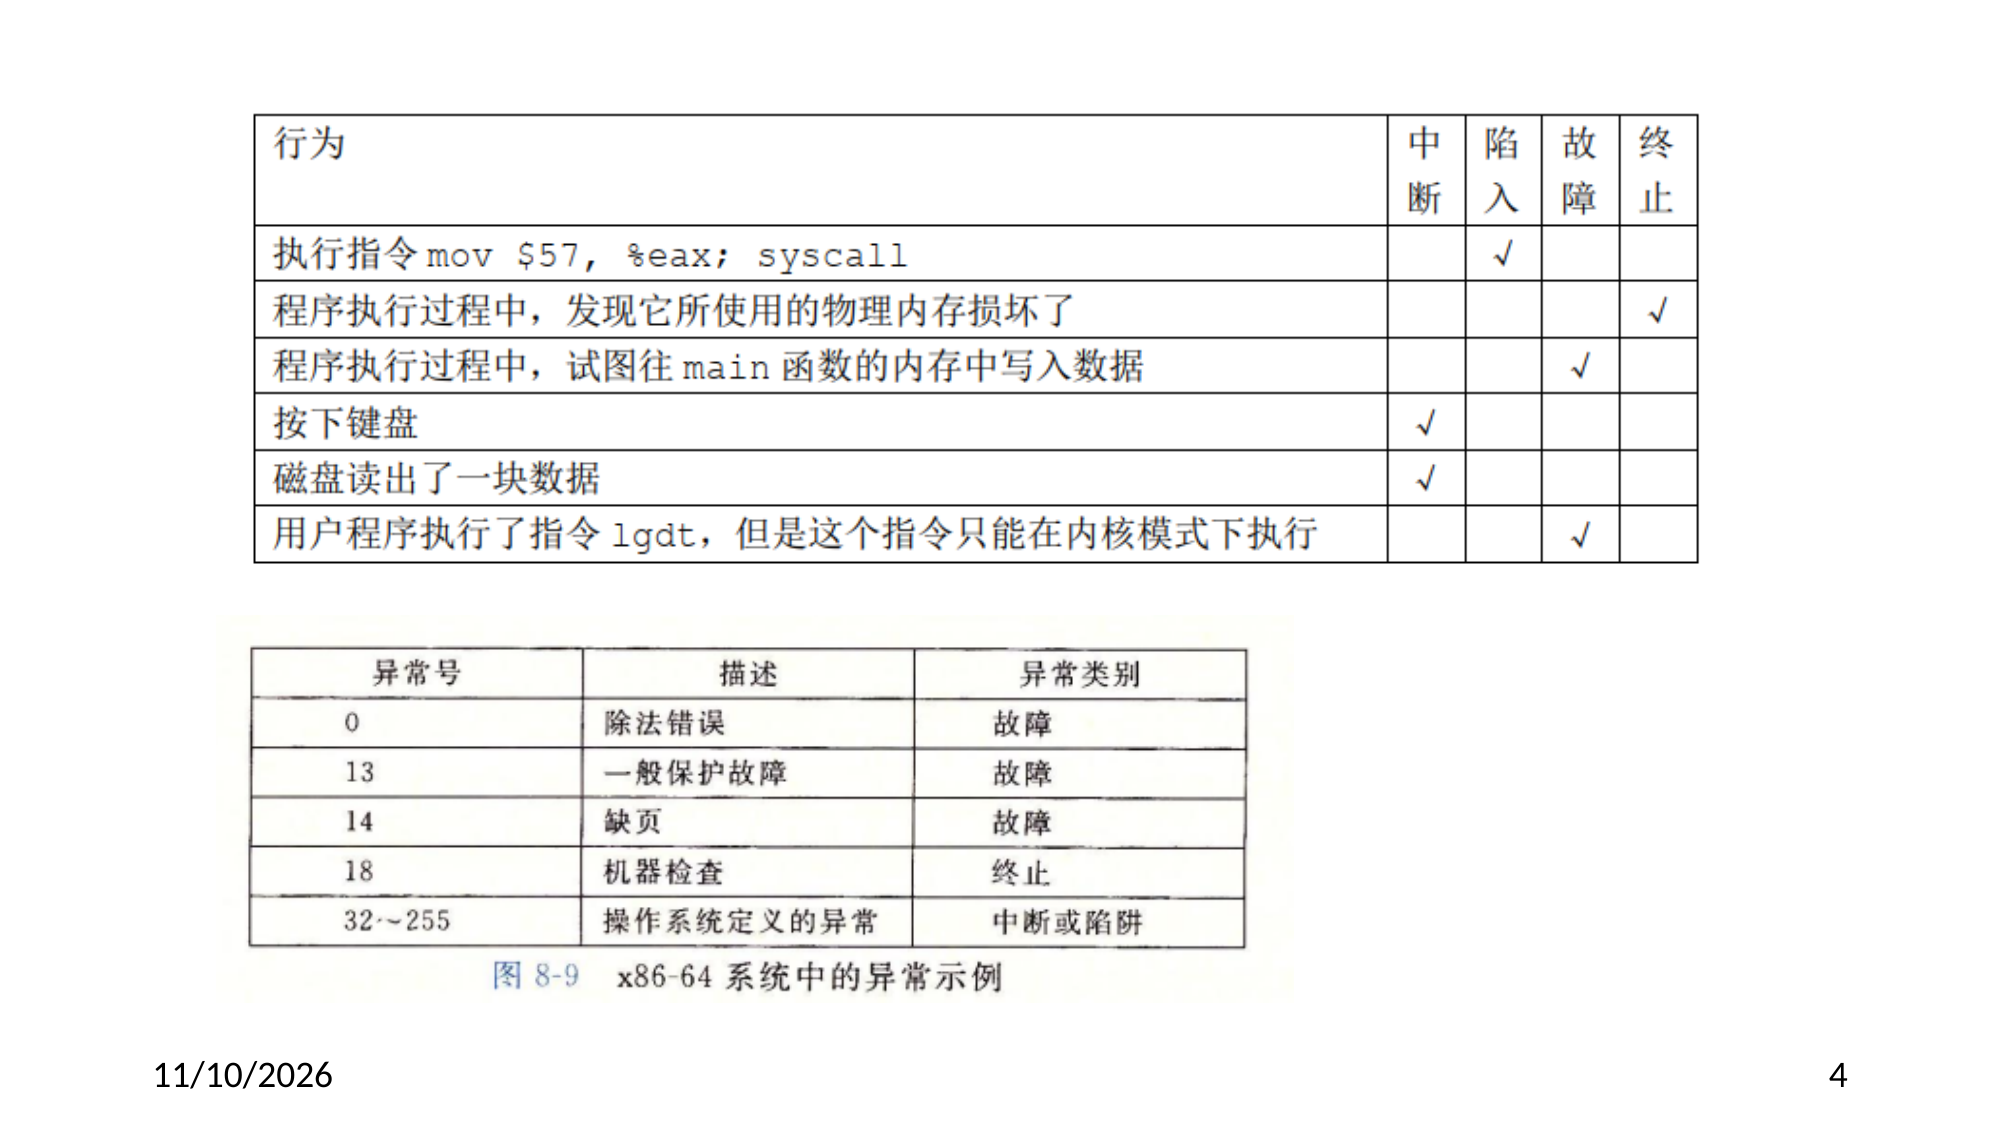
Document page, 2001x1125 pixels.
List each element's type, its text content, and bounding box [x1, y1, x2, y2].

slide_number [137, 1042, 588, 1103]
picture [216, 615, 1294, 1003]
picture [216, 84, 1720, 602]
slide_number 4 [1412, 1042, 1863, 1103]
